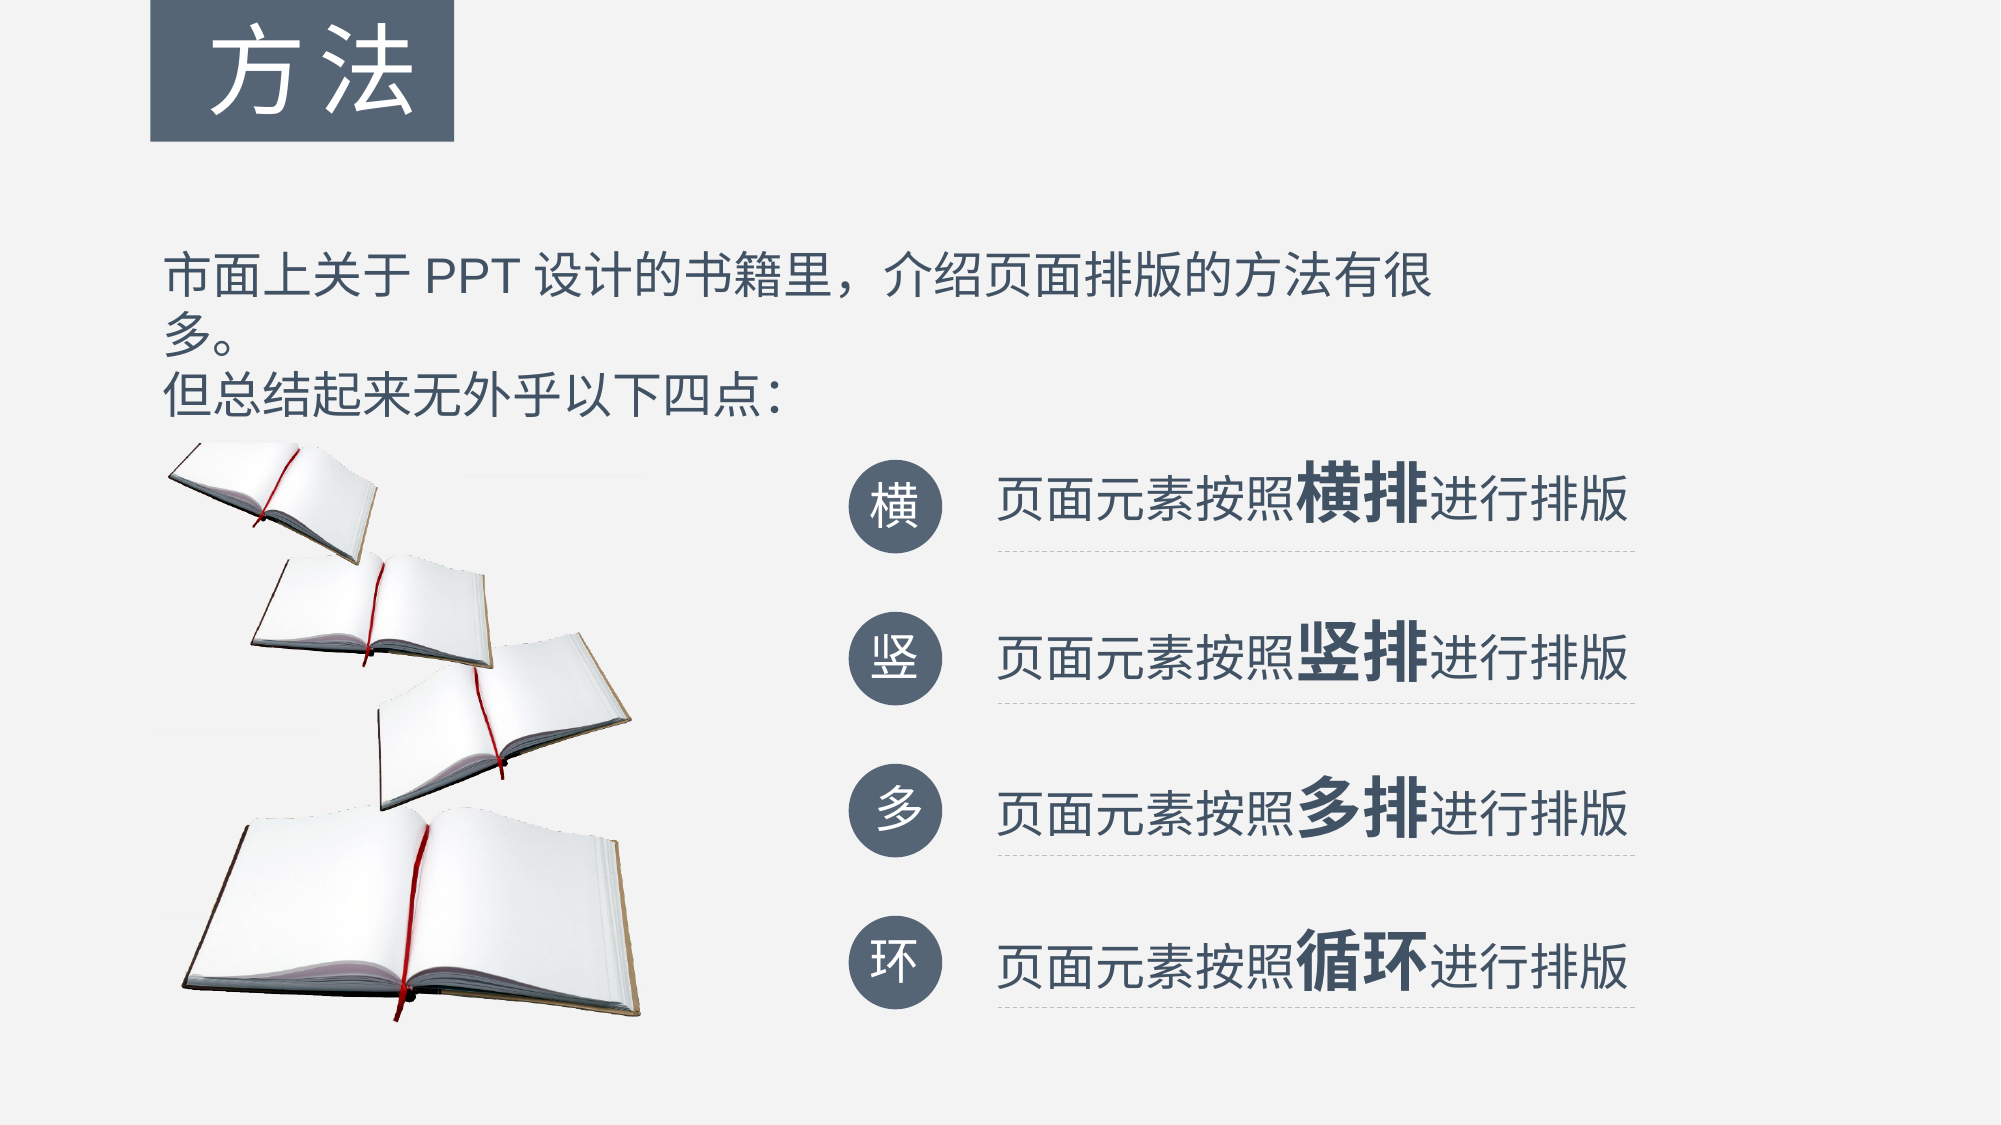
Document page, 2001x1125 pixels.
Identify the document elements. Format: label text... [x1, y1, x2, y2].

text_box 页面元素按照竖排进行排版 [981, 602, 1650, 697]
text_box 页面元素按照多排进行排版 [981, 758, 1650, 853]
text_box 市面上关于PPT设计的书籍里，介绍页面排版的方法有很多。 但总结起来无外乎以下四点： [147, 236, 1475, 431]
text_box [848, 459, 954, 1010]
text_box 页面元素按照横排进行排版 [981, 443, 1650, 539]
picture [157, 443, 644, 1023]
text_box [147, 0, 478, 142]
text_box 页面元素按照循环进行排版 [981, 911, 1650, 1007]
